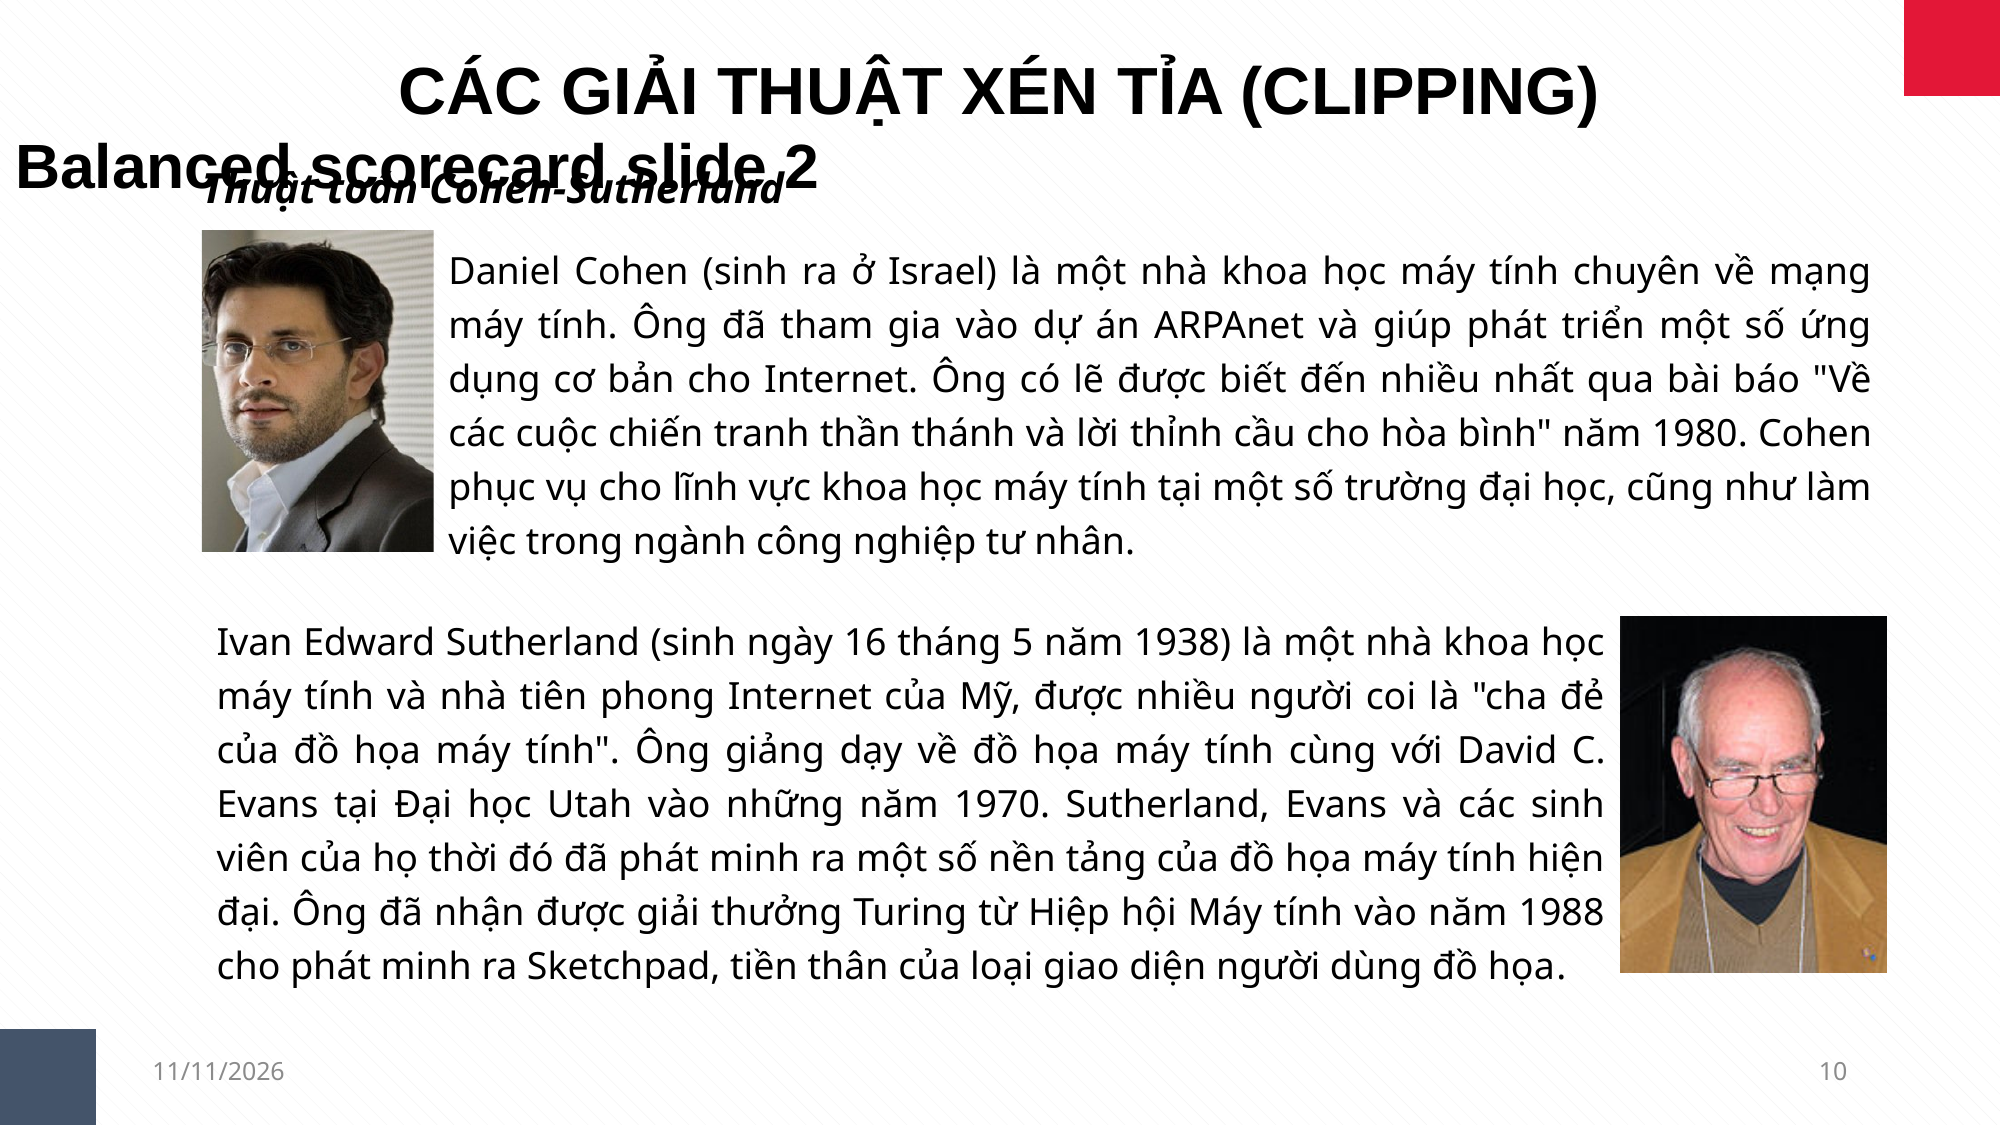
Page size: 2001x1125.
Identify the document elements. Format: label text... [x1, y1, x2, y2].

text_box Ivan Edward Sutherland (sinh ngày 16 tháng 5 năm 1938) là một nhà khoa học máy tính và nhà tiên phong Internet của Mỹ, được nhiều người coi là "cha đẻ của đồ họa máy tính". Ông giảng dạy về đồ họa máy tính cùng với David C. Evans tại Đại học Utah vào những năm 1970. Sutherland, Evans và các sinh viên của họ thời đó đã phát minh ra một số nền tảng của đồ họa máy tính hiện đại. Ông đã nhận được giải thưởng Turing từ Hiệp hội Máy tính vào năm 1988 cho phát minh ra Sketchpad, tiền thân của loại giao diện người dùng đồ họa. [201, 601, 1621, 995]
text_box CÁC GIẢI THUẬT XÉN TỈA (CLIPPING) [240, 48, 1760, 129]
title Balanced scorecard slide 2 [0, 59, 1725, 278]
text_box Daniel Cohen (sinh ra ở Israel) là một nhà khoa học máy tính chuyên về mạng máy tính. Ông đã tham gia vào dự án ARPAnet và giúp phát triển một số ứng dụng cơ bản cho Internet. Ông có lẽ được biết đến nhiều nhất qua bài báo "Về các cuộc chiến tranh thần thánh và lời thỉnh cầu cho hòa bình" năm 1980. Cohen phục vụ cho lĩnh vực khoa học máy tính tại một số trường đại học, cũng như làm việc trong ngành công nghiệp tư nhân. [433, 230, 1888, 570]
picture [201, 230, 434, 552]
text_box Thuật toán Cohen-Sutherland [201, 151, 1888, 212]
text_box [0, 1028, 97, 1125]
slide_number 10 [1412, 1042, 1863, 1103]
text_box [1903, 0, 2000, 97]
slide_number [137, 1042, 588, 1103]
picture [1620, 616, 1887, 973]
